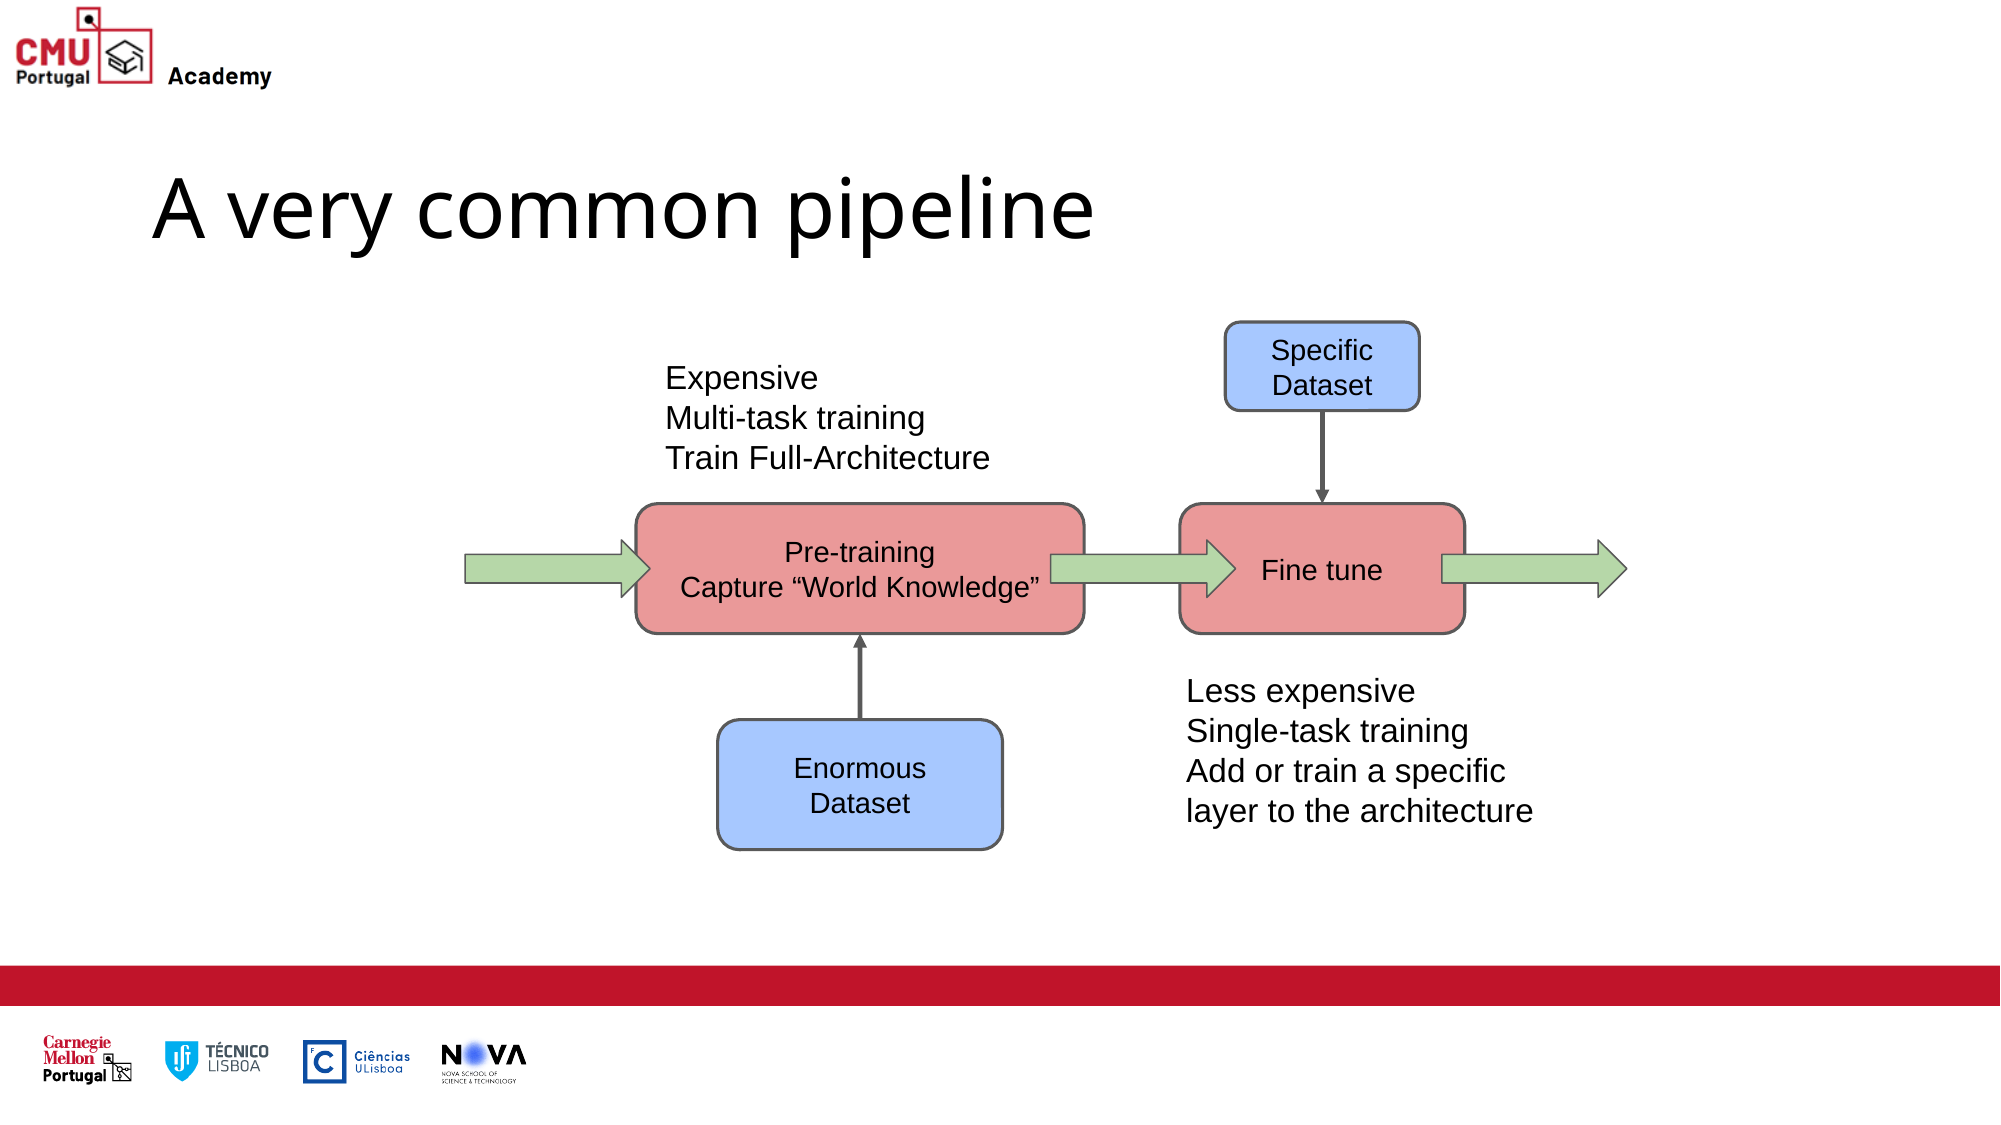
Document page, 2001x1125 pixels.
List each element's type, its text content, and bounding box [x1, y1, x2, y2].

text_box [1441, 539, 1627, 598]
text_box Expensive Multi-task training Train Full-Architecture [650, 340, 1070, 435]
text_box Fine tune [1179, 503, 1465, 634]
title A very common pipeline [137, 145, 1863, 278]
text_box Enormous Dataset [717, 719, 1003, 850]
text_box Pre-training Capture “World Knowledge” [635, 503, 1085, 634]
text_box [465, 539, 651, 598]
picture [0, 1011, 583, 1110]
text_box Less expensive Single-task training Add or train a specific layer to the architecture [1171, 654, 1592, 749]
picture [5, 3, 275, 92]
text_box [1050, 539, 1236, 598]
text_box Specific Dataset [1225, 322, 1420, 411]
